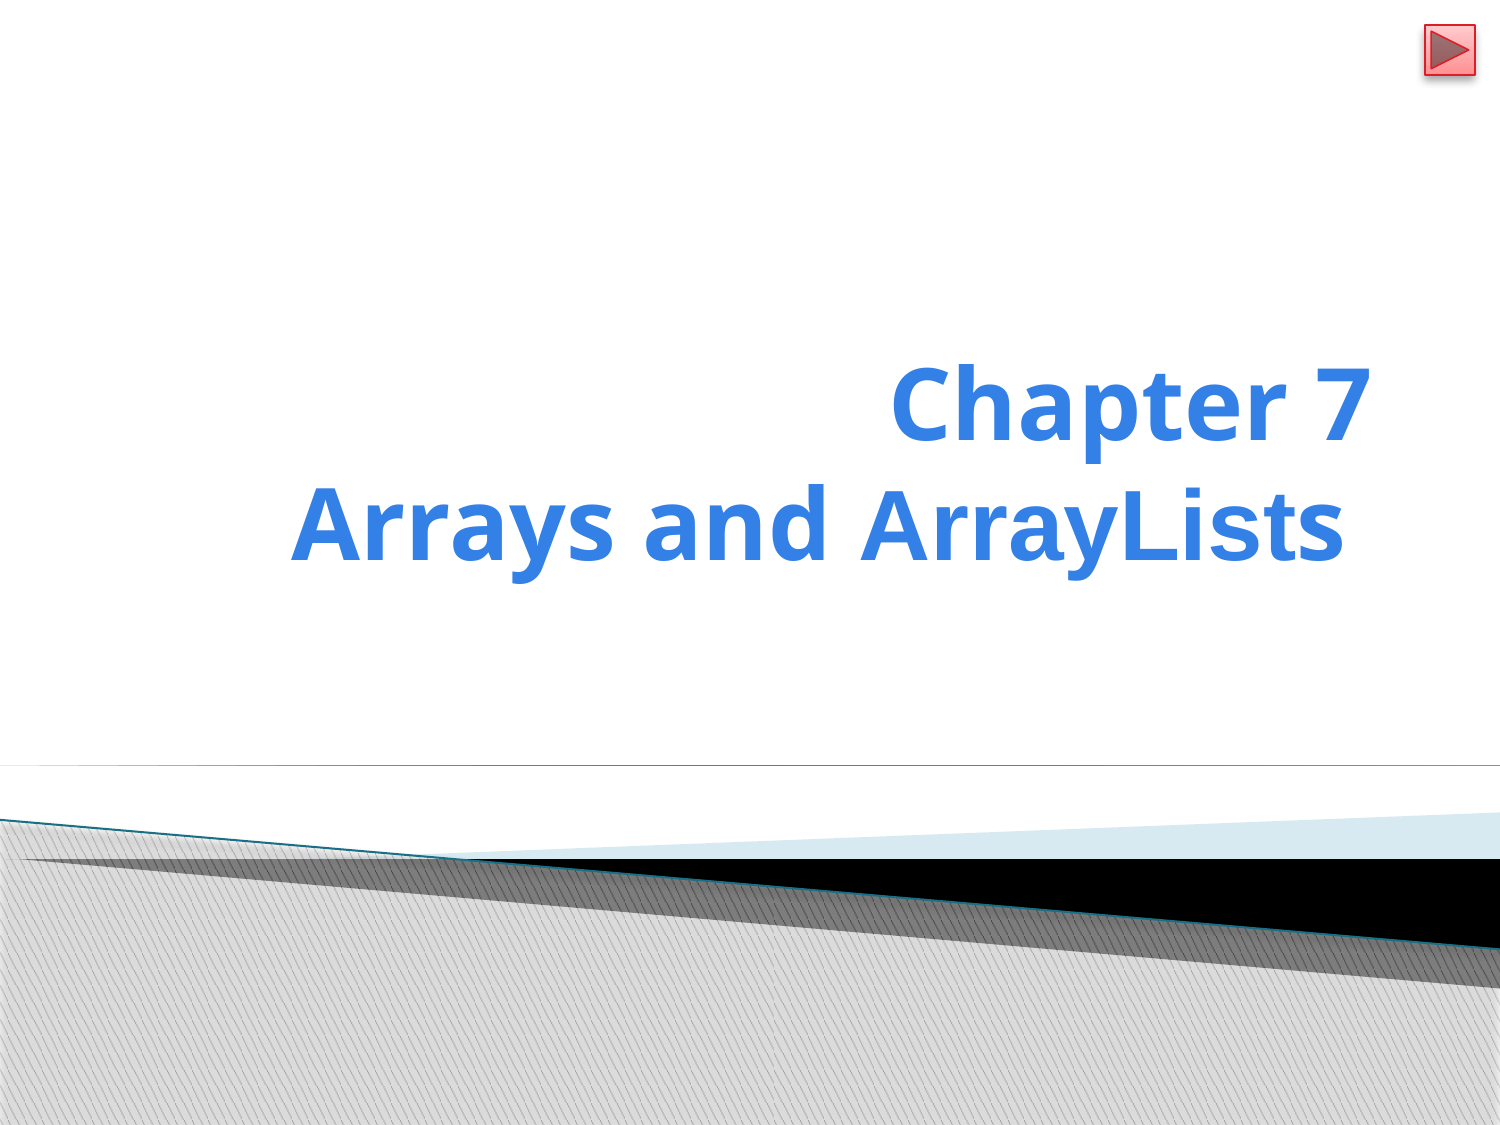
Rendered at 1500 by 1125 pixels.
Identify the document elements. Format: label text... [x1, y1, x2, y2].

footer [450, 1051, 1105, 1112]
title Chapter 7 Arrays and ArrayLists [112, 287, 1388, 588]
picture [5, 859, 1500, 989]
